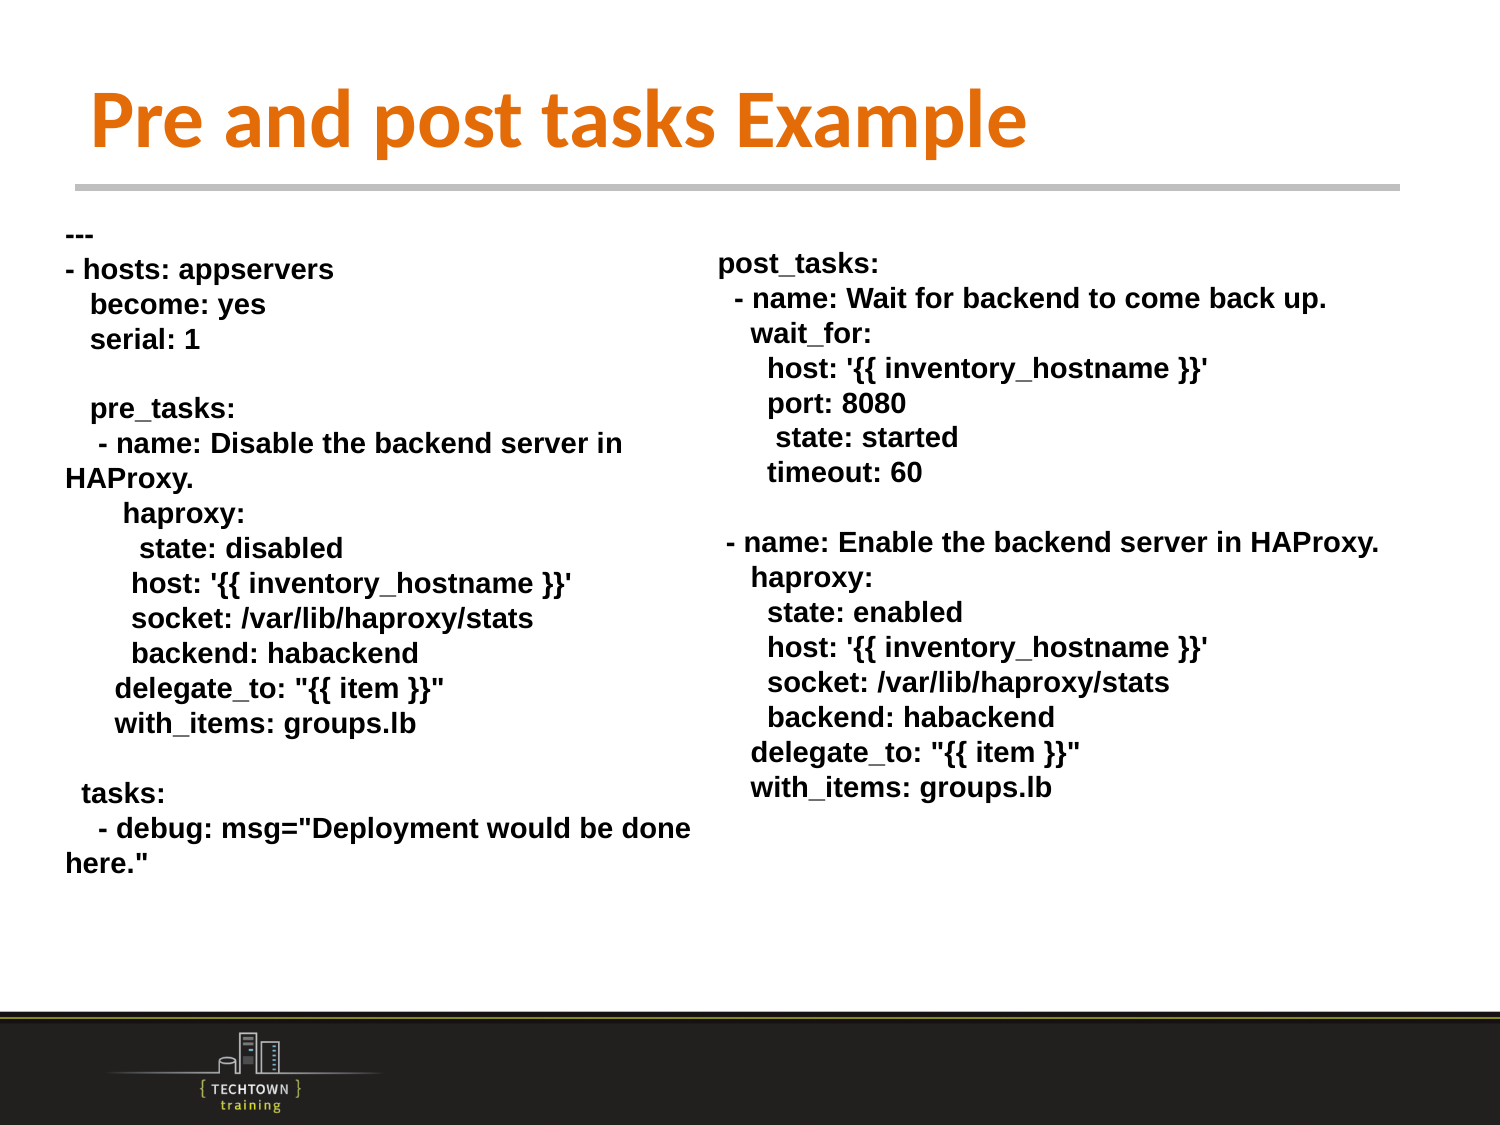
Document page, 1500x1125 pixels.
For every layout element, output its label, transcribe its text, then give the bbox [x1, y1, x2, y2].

title Pre and post tasks Example [75, 20, 1475, 208]
text_box post_tasks: - name: Wait for backend to come back up. wait_for: host: '{{ inventory_hostname }}' port: 8080 state: started timeout: 60 - name: Enable the backend server in HAProxy. haproxy: state: enabled host: '{{ inventory_hostname }}' socket: /var/lib/haproxy/stats backend: habackend delegate_to: "{{ item }}" with_items: groups.lb [686, 206, 1427, 992]
text_box --- - hosts: appservers become: yes serial: 1 pre_tasks: - name: Disable the backend server in HAProxy. haproxy: state: disabled host: '{{ inventory_hostname }}' socket: /var/lib/haproxy/stats backend: habackend delegate_to: "{{ item }}" with_items: groups.lb tasks: - debug: msg="Deployment would be done here." [50, 207, 752, 993]
picture [0, 0, 1500, 1125]
